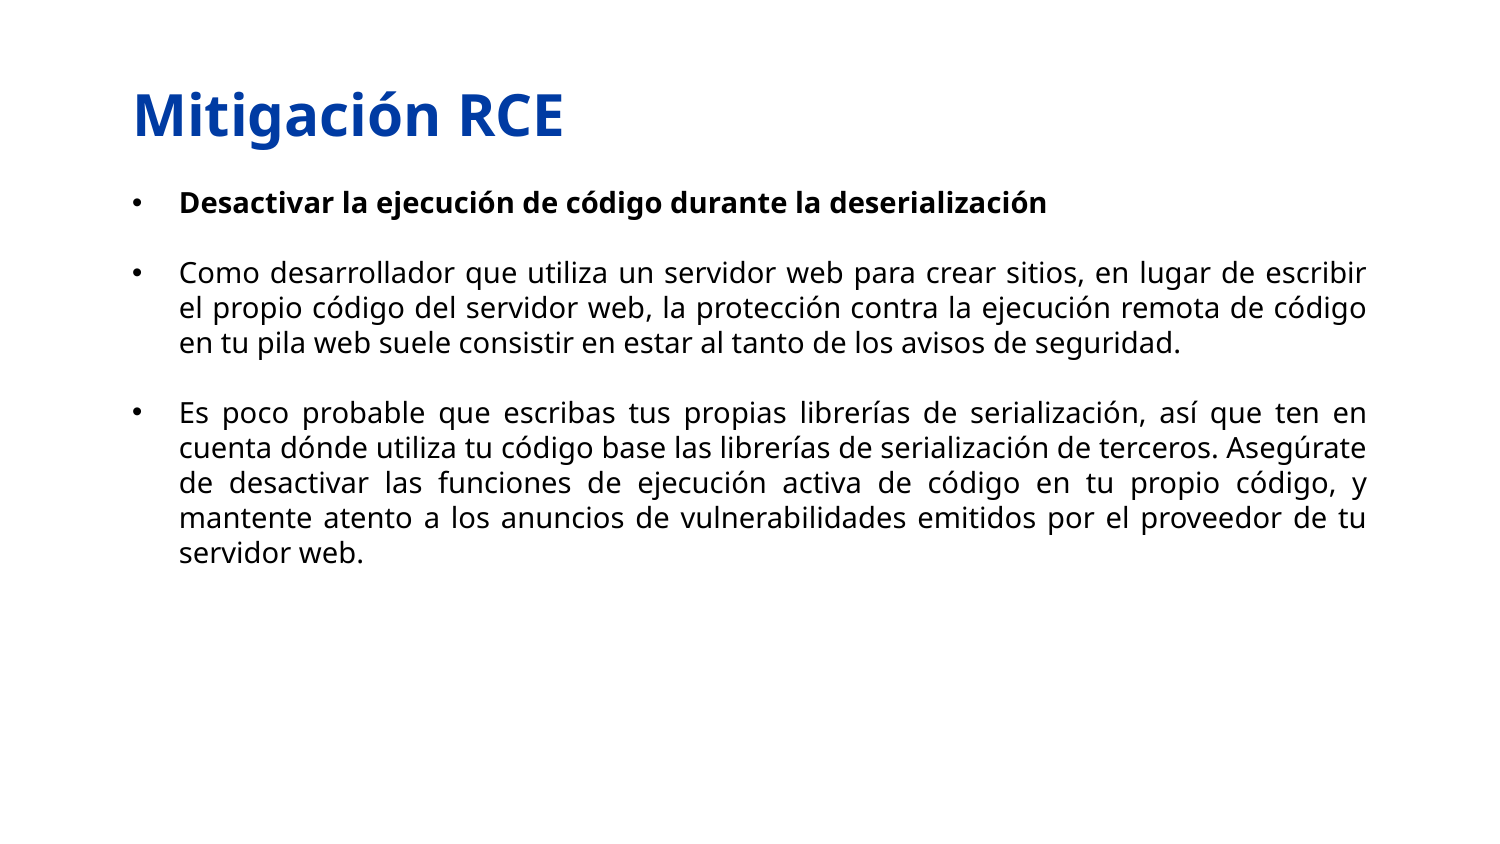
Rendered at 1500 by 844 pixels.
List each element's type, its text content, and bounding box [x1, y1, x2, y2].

title Mitigación RCE [116, 63, 1383, 157]
text_box Desactivar la ejecución de código durante la deserialización Como desarrollador que utiliza un servidor web para crear sitios, en lugar de escribir el propio código del servidor web, la protección contra la ejecución remota de código en tu pila web suele consistir en estar al tanto de los avisos de seguridad. Es poco probable que escribas tus propias librerías de serialización, así que ten en cuenta dónde utiliza tu código base las librerías de serialización de terceros. Asegúrate de desactivar las funciones de ejecución activa de código en tu propio código, y mantente atento a los anuncios de vulnerabilidades emitidos por el proveedor de tu servidor web. [116, 169, 1383, 685]
